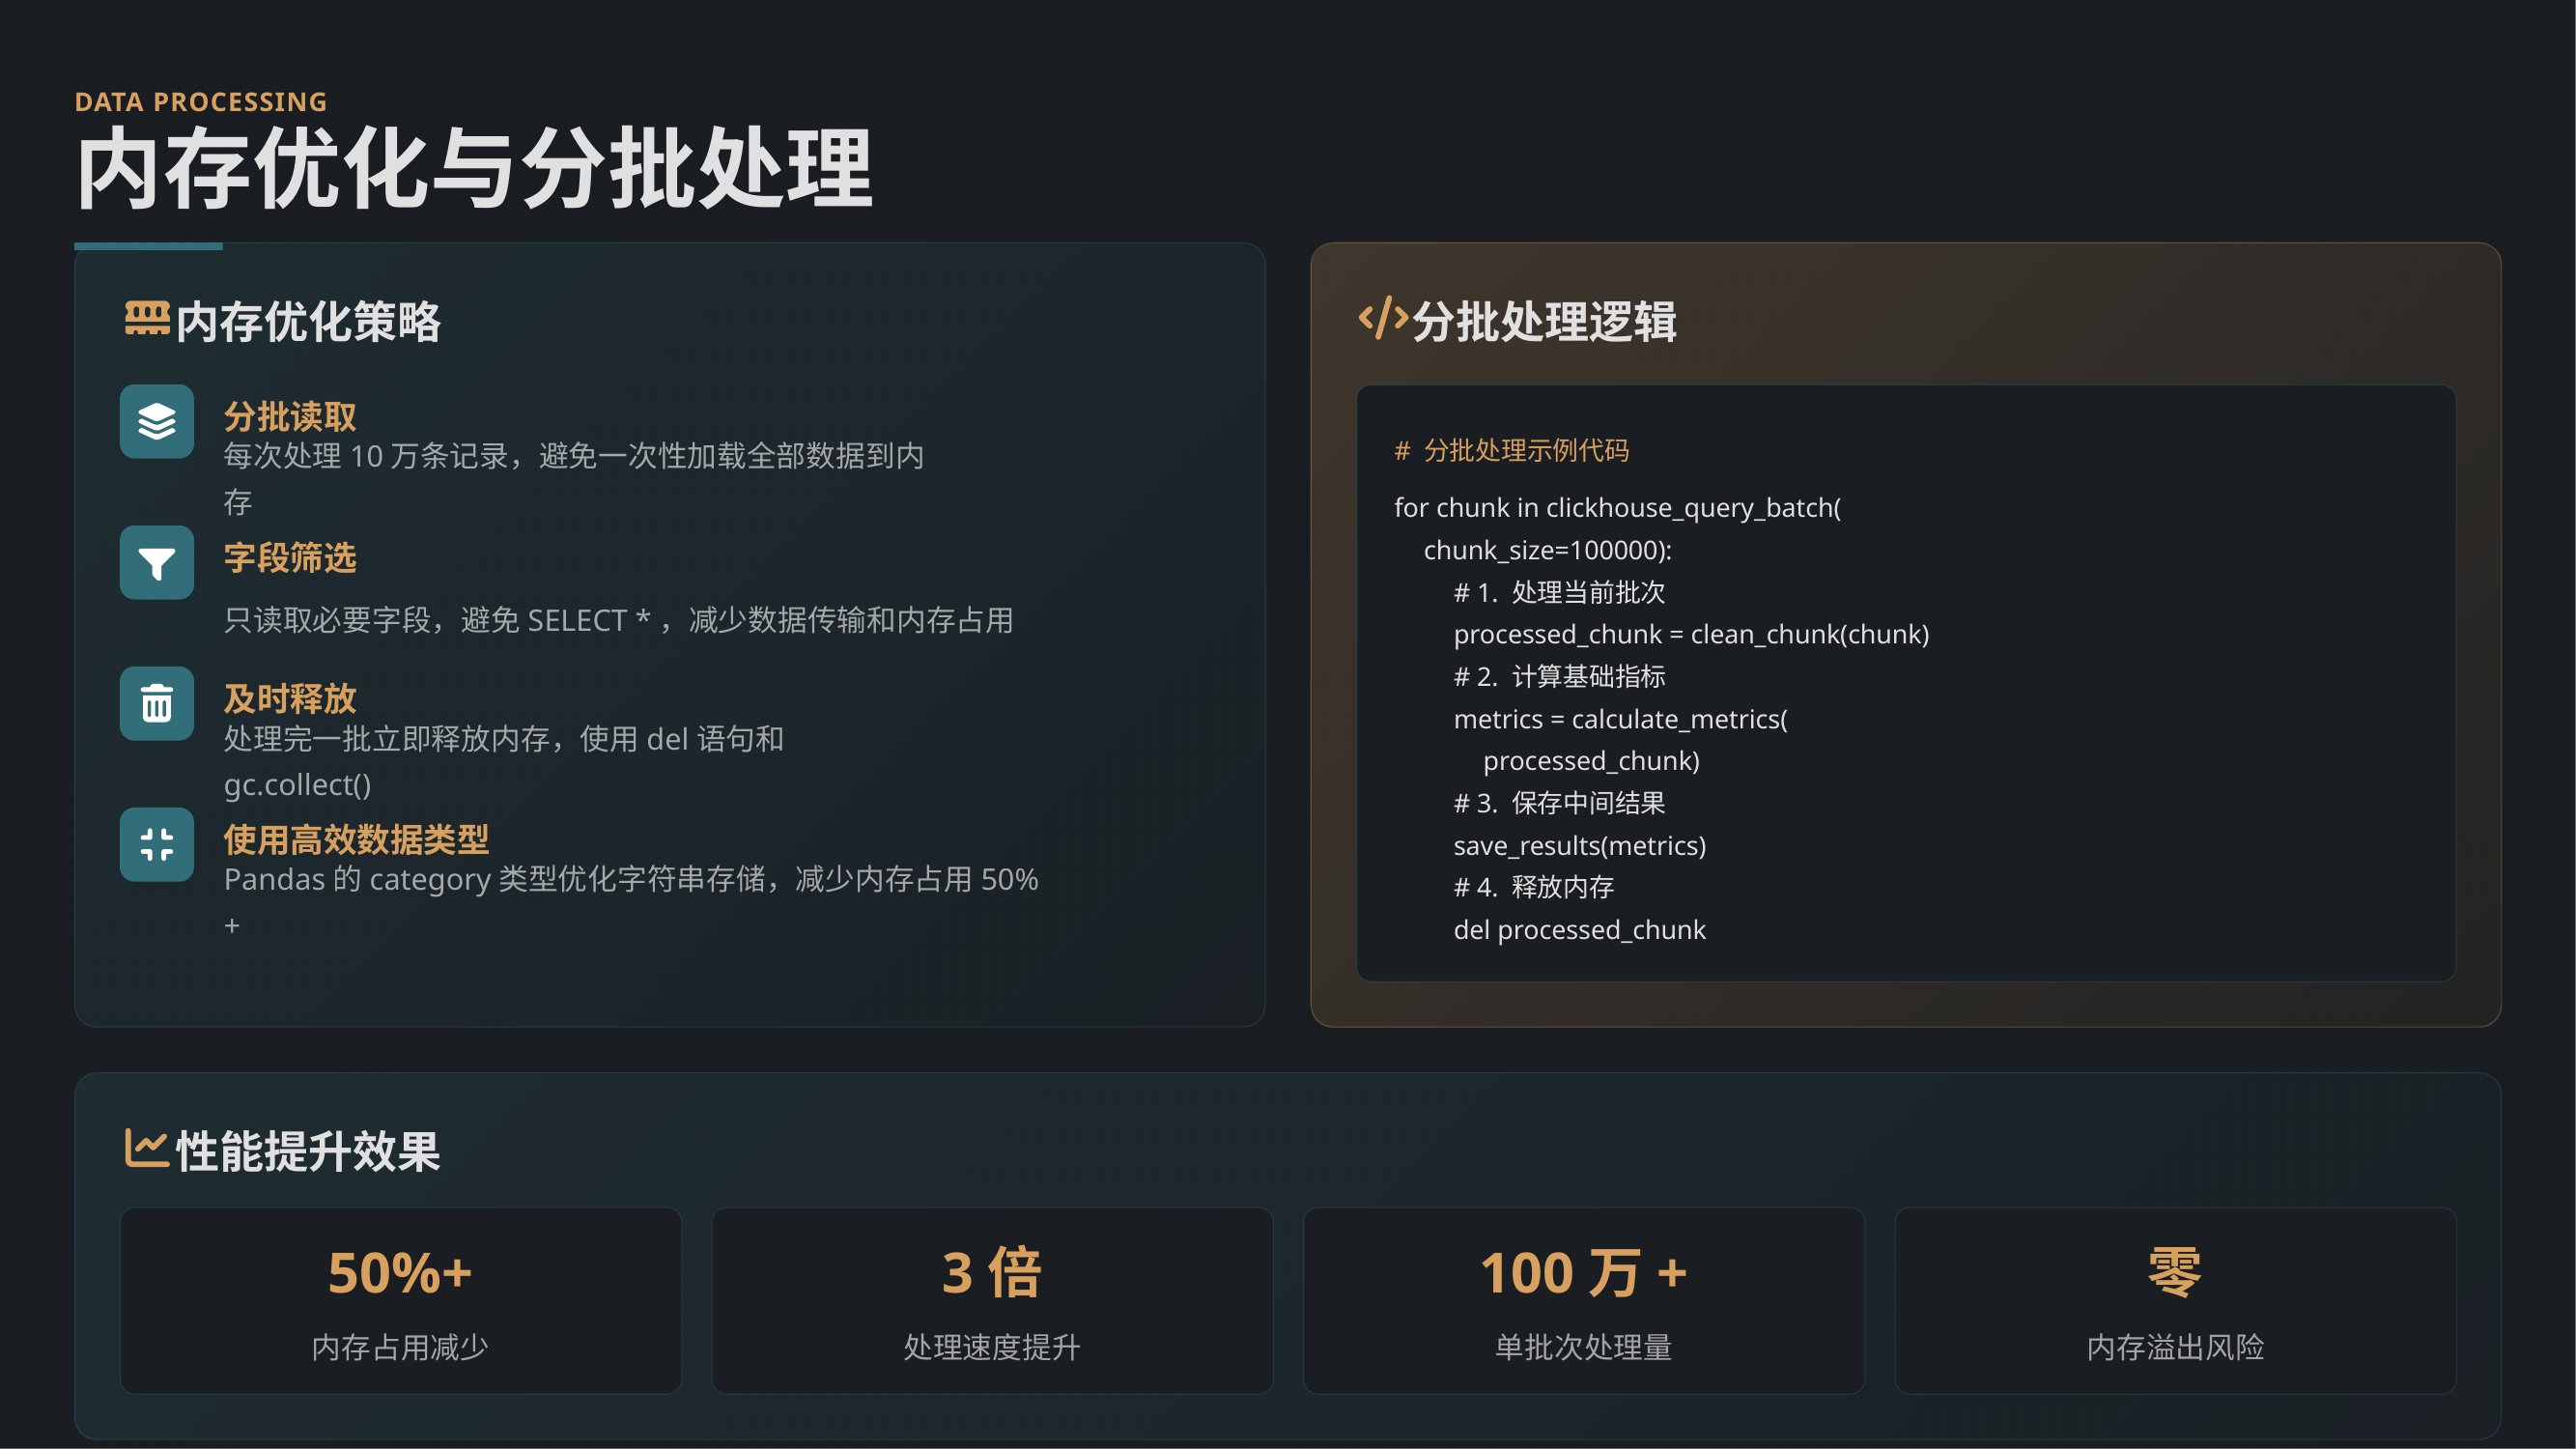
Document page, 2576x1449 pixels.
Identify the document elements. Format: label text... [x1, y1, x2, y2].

text_box 50%+ [136, 1237, 665, 1305]
text_box 内存占用减少 [143, 1319, 660, 1364]
text_box 分批读取 [223, 384, 953, 437]
text_box del processed_chunk [1454, 901, 2432, 945]
text_box processed_chunk) [1483, 732, 2432, 775]
text_box for chunk in clickhouse_query_batch( [1394, 479, 2432, 523]
text_box DATA PROCESSING [73, 79, 2515, 117]
text_box [74, 242, 1265, 1028]
text_box 内存溢出风险 [1917, 1319, 2434, 1364]
text_box 使用高效数据类型 [223, 807, 1042, 860]
text_box 单批次处理量 [1326, 1319, 1843, 1364]
text_box [161, 828, 174, 840]
text_box [1395, 306, 1409, 329]
text_box [143, 695, 171, 723]
text_box 零 [1911, 1237, 2441, 1305]
text_box [120, 384, 194, 459]
text_box [140, 849, 153, 862]
text_box [1303, 1207, 1865, 1395]
text_box [1358, 306, 1373, 329]
text_box [74, 1072, 2502, 1440]
text_box # 1. 处理当前批次 [1454, 563, 2432, 606]
text_box 每次处理10万条记录，避免一次性加载全部数据到内存 [223, 451, 951, 497]
text_box # 4. 释放内存 [1454, 859, 2432, 901]
picture [0, 0, 2576, 1449]
text_box 分批处理逻辑 [1411, 287, 2479, 348]
text_box 及时释放 [223, 666, 935, 719]
text_box [120, 666, 194, 741]
text_box chunk_size=100000): [1424, 522, 2432, 565]
text_box 只读取必要字段，避免SELECT *，减少数据传输和内存占用 [223, 591, 1022, 638]
text_box # 3. 保存中间结果 [1454, 775, 2432, 817]
text_box [138, 403, 176, 421]
text_box [1356, 384, 2456, 982]
text_box [140, 828, 153, 840]
text_box [140, 683, 174, 693]
text_box 3倍 [727, 1237, 1258, 1305]
text_box [1895, 1207, 2457, 1395]
text_box 内存优化与分批处理 [73, 130, 2546, 221]
text_box 100万+ [1319, 1237, 1849, 1305]
text_box # 2. 计算基础指标 [1454, 648, 2432, 690]
text_box Pandas的category类型优化字符串存储，减少内存占用50%+ [223, 874, 1040, 920]
text_box [120, 525, 194, 600]
text_box [125, 326, 170, 334]
text_box 性能提升效果 [175, 1118, 2478, 1178]
text_box [73, 242, 91, 250]
text_box [138, 428, 176, 440]
text_box [1311, 242, 2502, 1028]
text_box [120, 1207, 682, 1395]
text_box 处理速度提升 [734, 1319, 1251, 1364]
text_box save_results(metrics) [1454, 817, 2432, 859]
text_box [120, 807, 194, 882]
text_box [138, 548, 176, 582]
text_box 字段筛选 [223, 525, 1024, 578]
text_box [125, 300, 170, 322]
text_box [138, 418, 176, 431]
text_box 处理完一批立即释放内存，使用del语句和gc.collect() [223, 733, 933, 779]
text_box processed_chunk = clean_chunk(chunk) [1454, 606, 2432, 648]
text_box # 分批处理示例代码 [1394, 422, 2432, 466]
text_box [1375, 295, 1393, 340]
text_box 内存优化策略 [175, 287, 1243, 348]
text_box [161, 849, 174, 862]
text_box [712, 1207, 1274, 1395]
text_box metrics = calculate_metrics( [1454, 690, 2432, 734]
text_box [125, 1127, 170, 1168]
